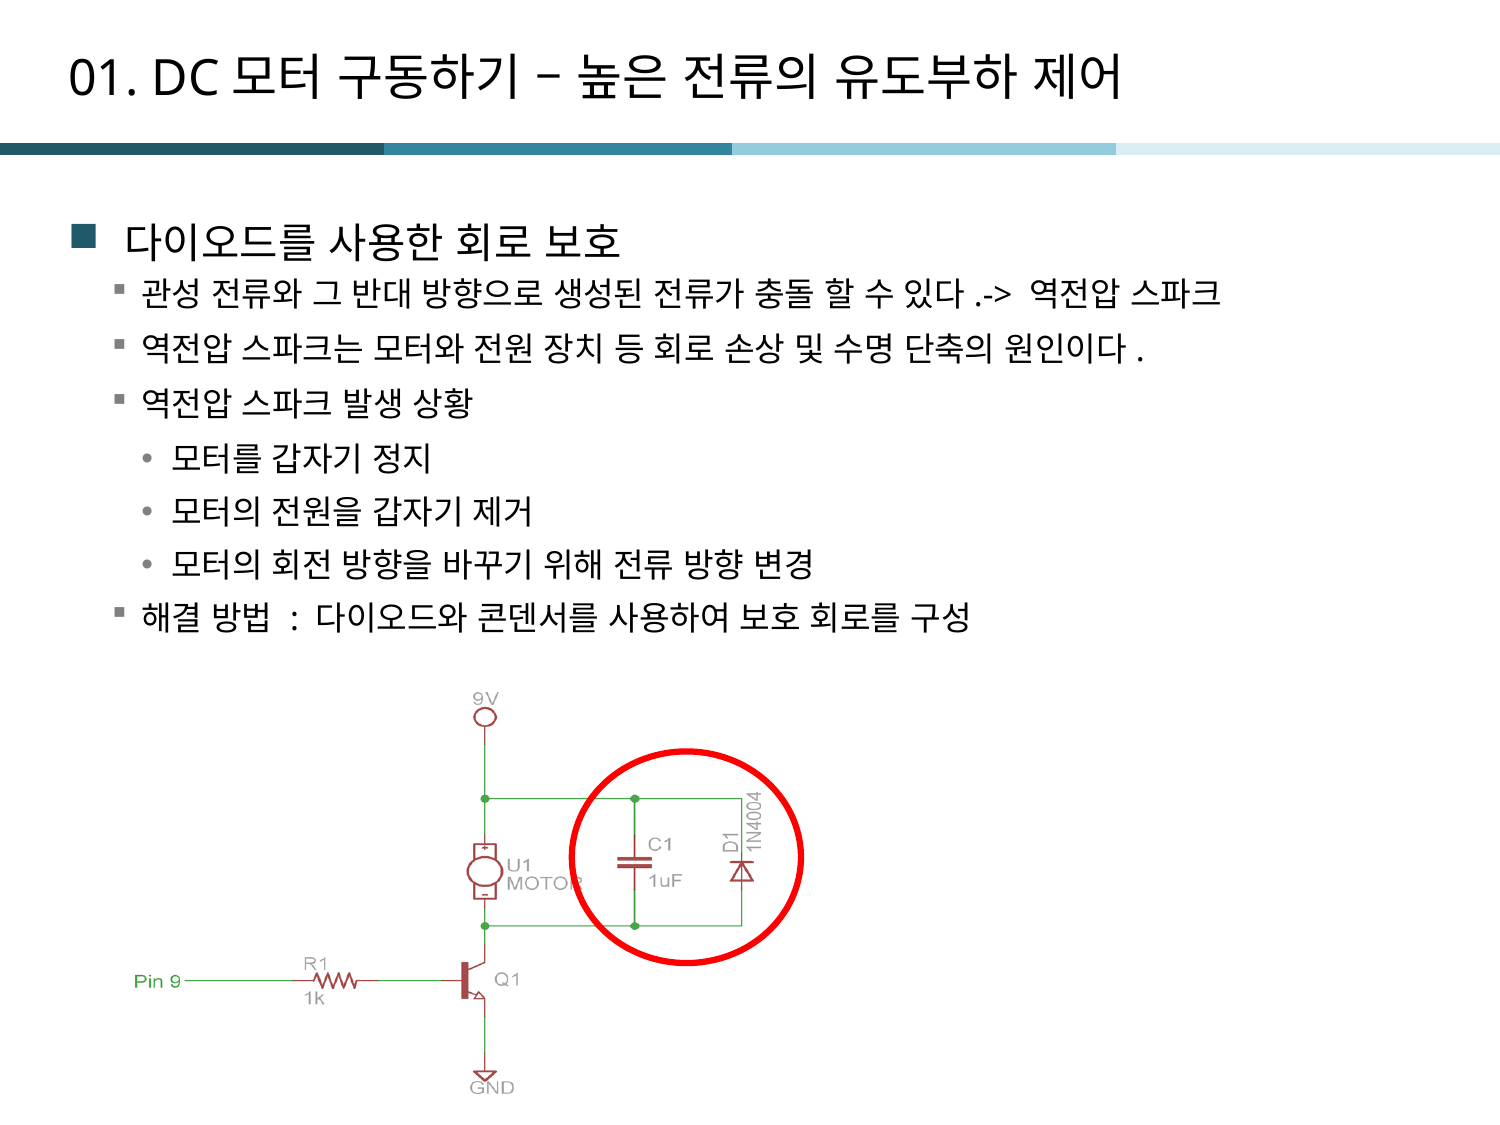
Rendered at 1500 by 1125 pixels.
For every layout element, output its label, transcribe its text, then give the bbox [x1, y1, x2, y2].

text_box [135, 692, 802, 1095]
title 01. DC모터 구동하기 – 높은 전류의 유도부하 제어 [53, 30, 1447, 121]
list 다이오드를 사용한 회로 보호 관성 전류와 그 반대 방향으로 생성된 전류가 충돌 할 수 있다.-> 역전압 스파크 역전압 스파크는 모터와 전원 장치 등 회로 손상 및 수명 단축의 원인이다. 역전압 스파크 발생 상황 모터를 갑자기 정지 모터의 전원을 갑자기 제거 모터의 회전 방향을 바꾸기 위해 전류 방향 변경 해결 방법 : 다이오드와 콘덴서를 사용하여 보호 회로를 구성 [53, 184, 1447, 1071]
